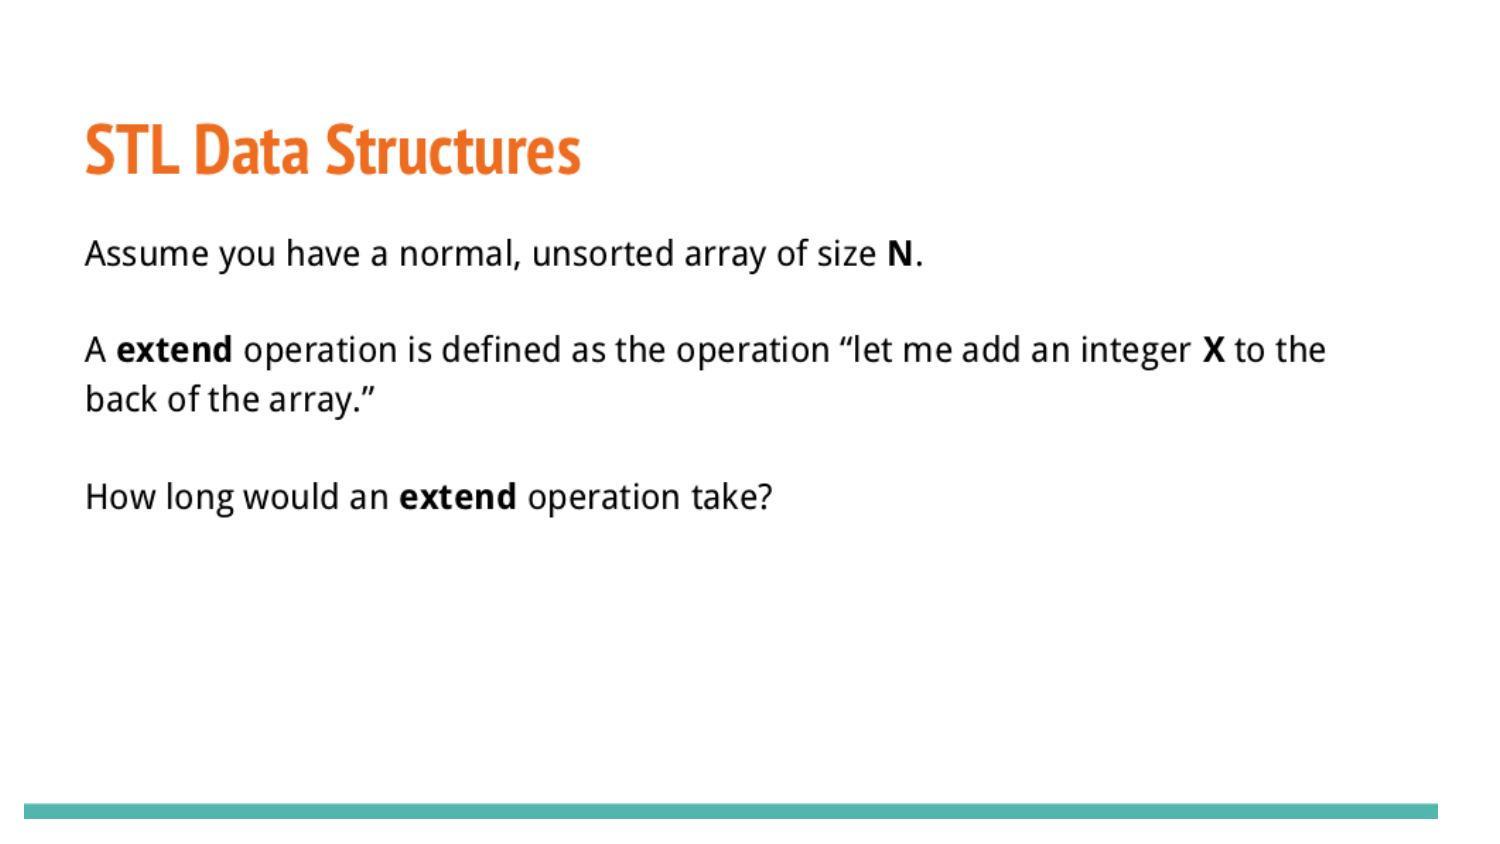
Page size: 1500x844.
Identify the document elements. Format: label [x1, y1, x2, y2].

picture [24, 24, 1438, 819]
